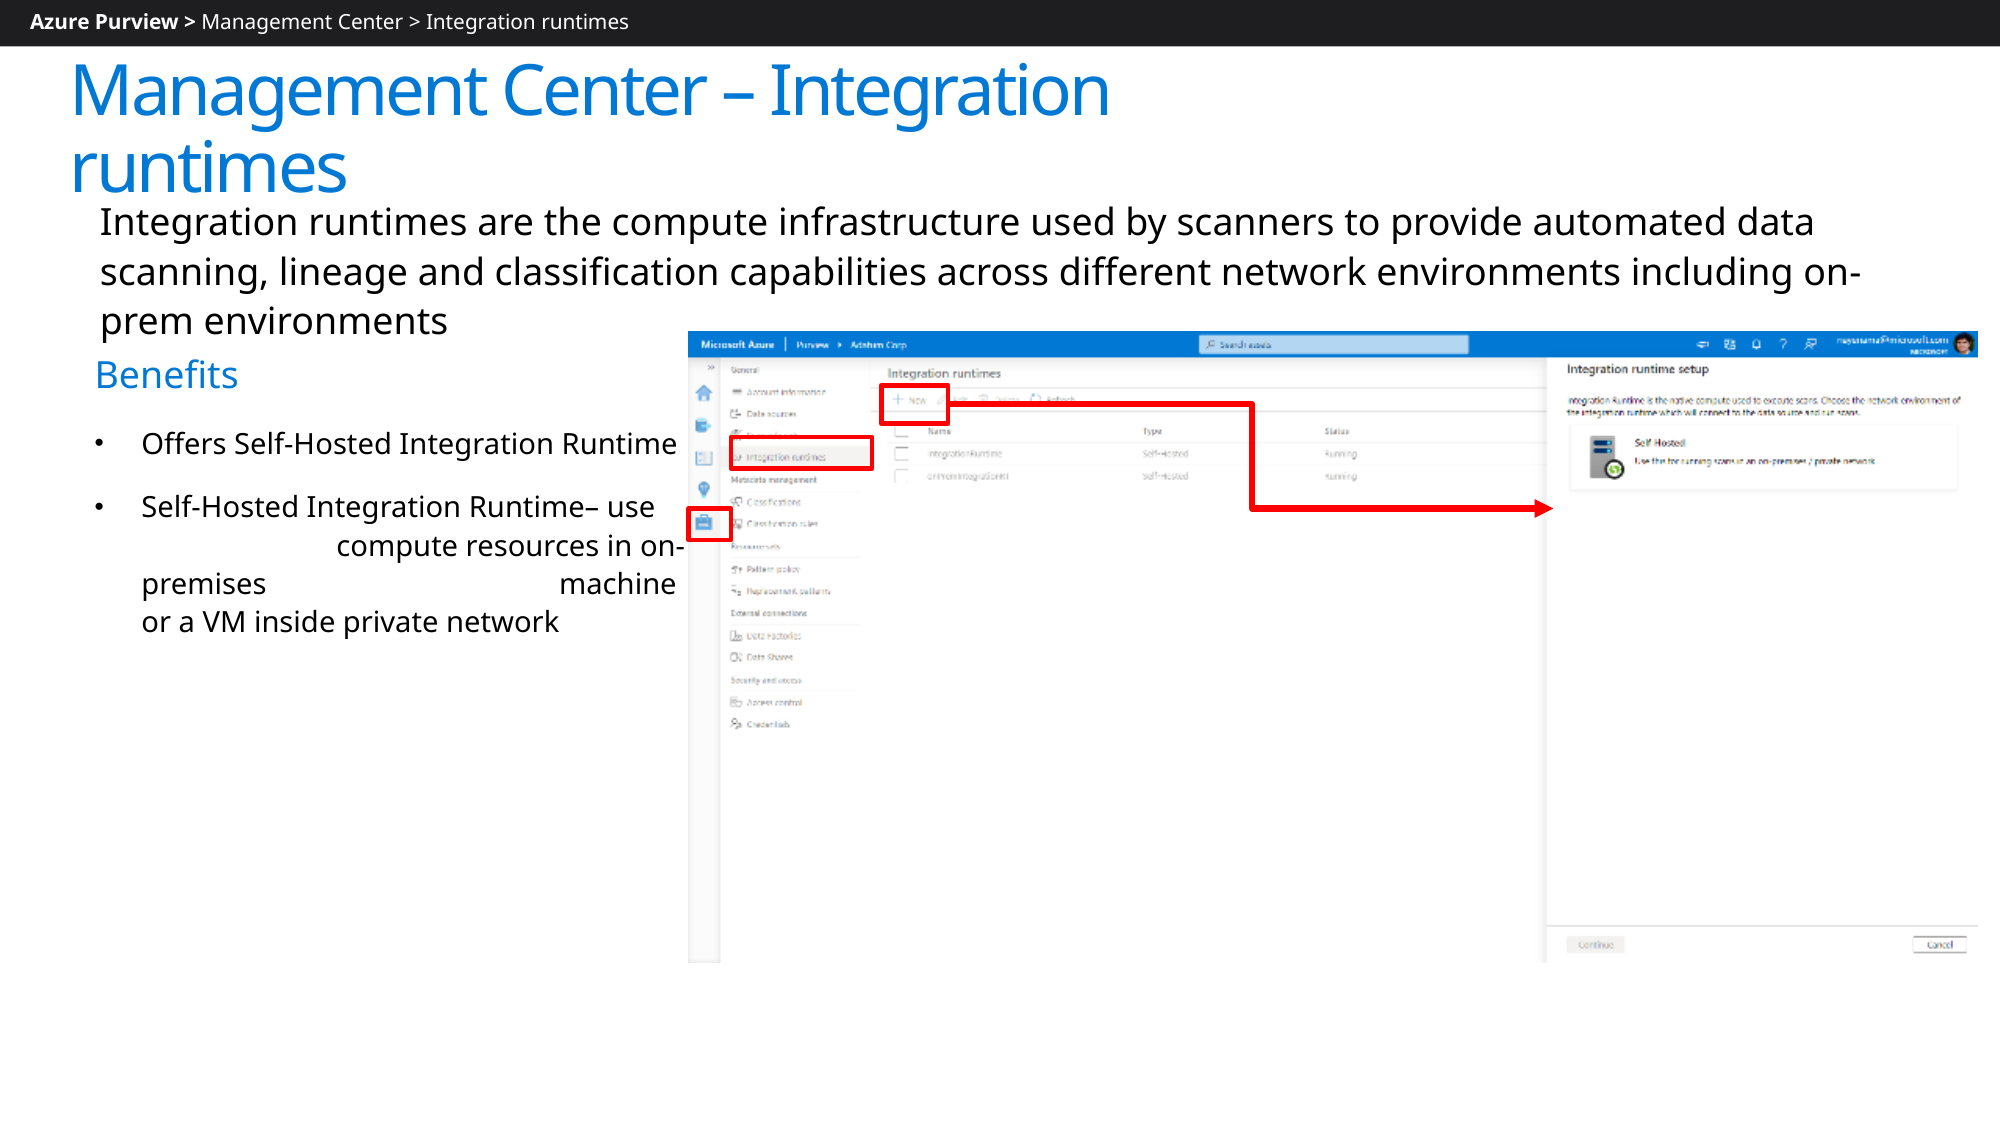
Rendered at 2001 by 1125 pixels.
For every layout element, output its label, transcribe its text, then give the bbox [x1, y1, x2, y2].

title Management Center – Integration runtimes [69, 47, 1403, 152]
picture [688, 331, 1979, 963]
text_box Integration runtimes are the compute infrastructure used by scanners to provide automated data scanning, lineage and classification capabilities across different network environments including on-prem environments [69, 169, 1970, 433]
text_box Azure Purview > Management Center > Integration runtimes [0, 0, 2000, 47]
list Benefits Offers Self-Hosted Integration Runtime Self-Hosted Integration Runtime– use compute resources in on-premises machine or a VM inside private network [94, 433, 689, 1122]
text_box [947, 404, 1554, 509]
